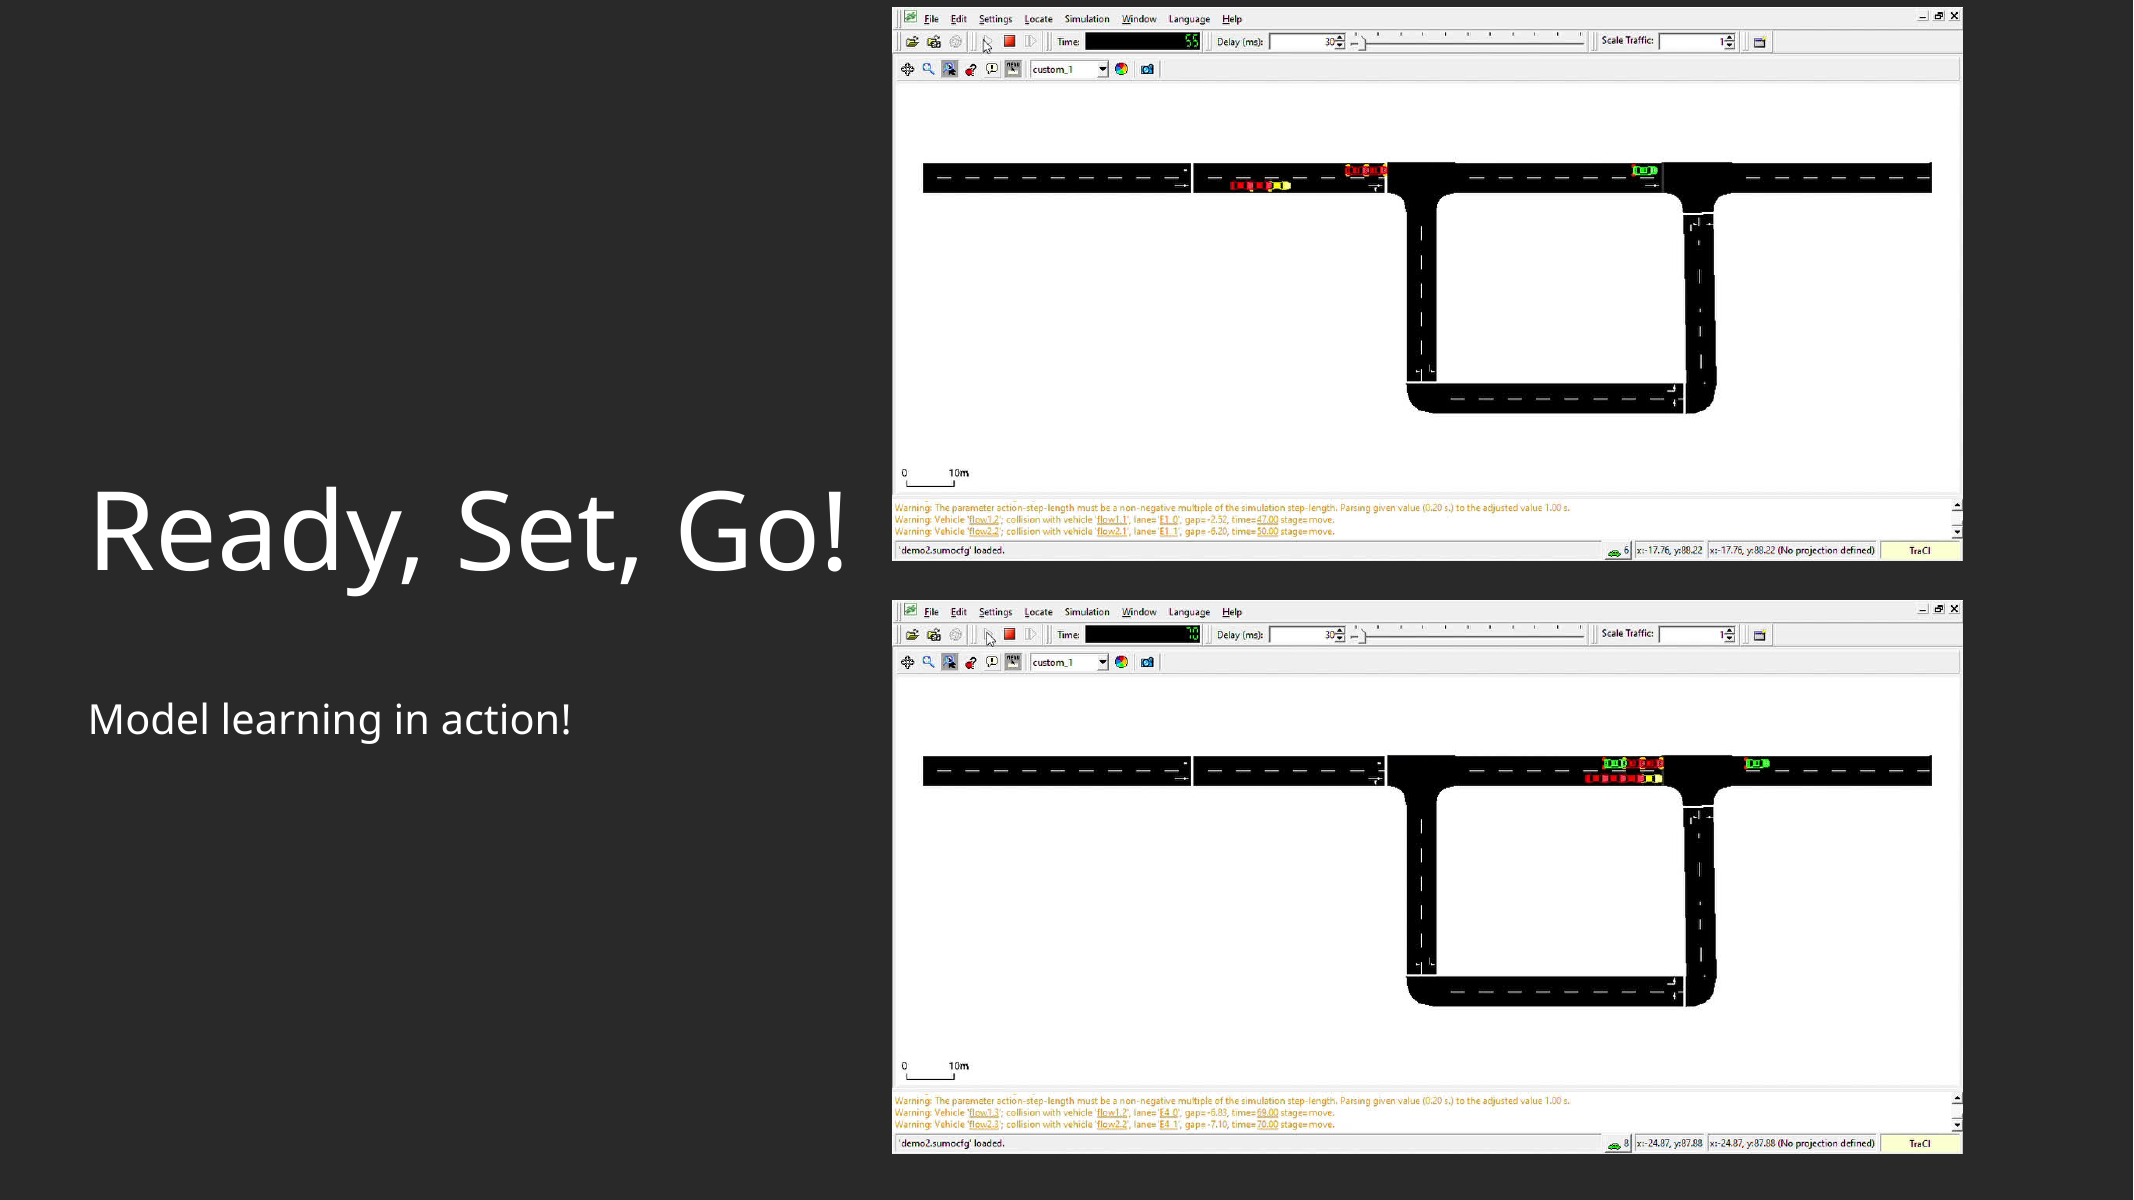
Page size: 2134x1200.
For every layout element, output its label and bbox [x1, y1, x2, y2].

text_box [891, 6, 1964, 562]
text_box [891, 599, 1964, 1155]
text_box [87, 461, 869, 739]
